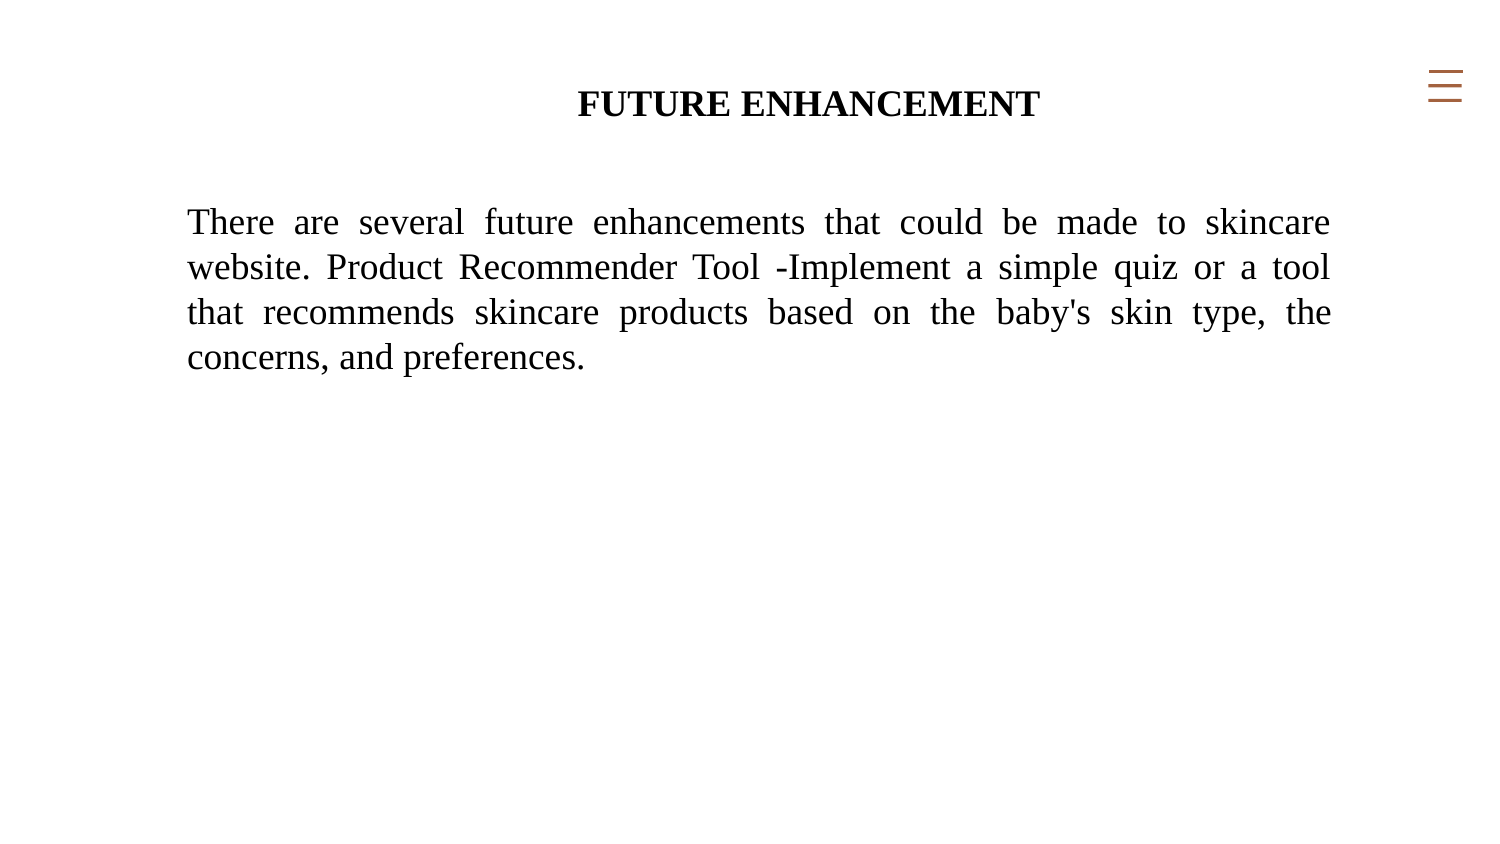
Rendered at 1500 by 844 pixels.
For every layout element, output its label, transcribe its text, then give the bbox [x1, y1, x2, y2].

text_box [1428, 71, 1463, 101]
text_box There are several future enhancements that could be made to skincare website. Product Recommender Tool -Implement a simple quiz or a tool that recommends skincare products based on the baby's skin type, the concerns, and preferences. [172, 189, 1347, 385]
text_box FUTURE ENHANCEMENT [562, 71, 1063, 131]
